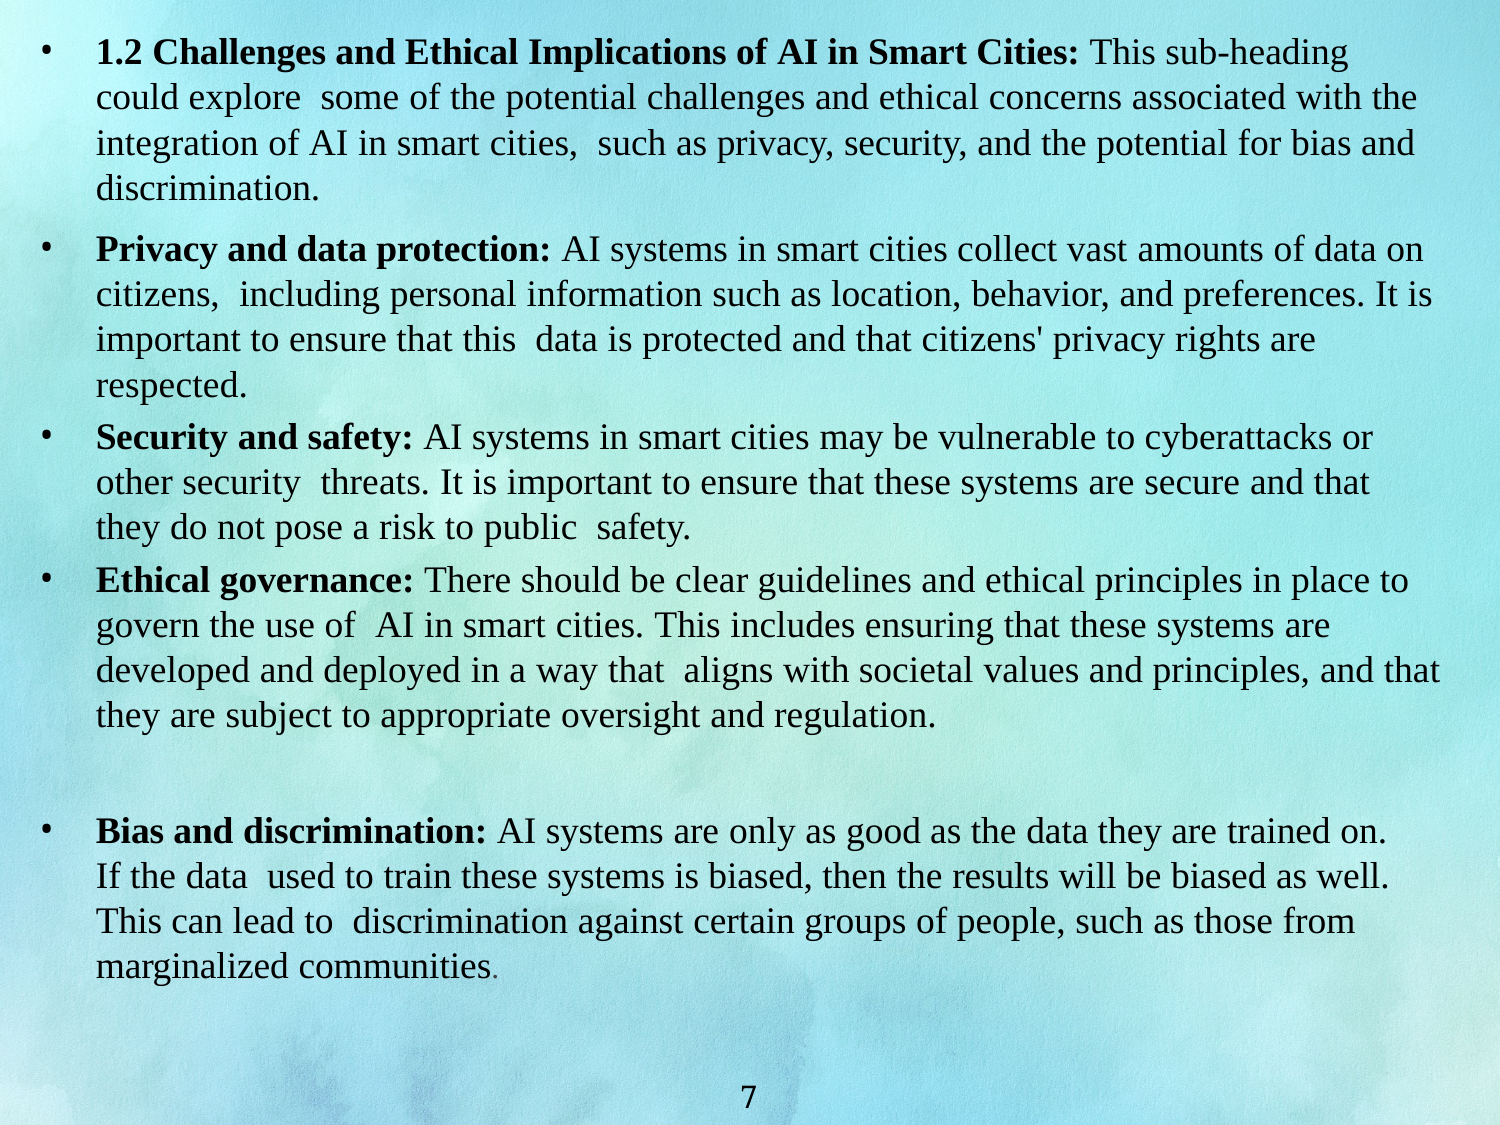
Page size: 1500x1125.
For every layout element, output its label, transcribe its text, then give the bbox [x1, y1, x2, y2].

text_box 1.2 Challenges and Ethical Implications of AI in Smart Cities: This sub-heading could explore some of the potential challenges and ethical concerns associated with the integration of AI in smart cities, such as privacy, security, and the potential for bias and discrimination. Privacy and data protection: AI systems in smart cities collect vast amounts of data on citizens, including personal information such as location, behavior, and preferences. It is important to ensure that this data is protected and that citizens' privacy rights are respected. Security and safety: AI systems in smart cities may be vulnerable to cyberattacks or other security threats. It is important to ensure that these systems are secure and that they do not pose a risk to public safety. Ethical governance: There should be clear guidelines and ethical principles in place to govern the use of AI in smart cities. This includes ensuring that these systems are developed and deployed in a way that aligns with societal values and principles, and that they are subject to appropriate oversight and regulation. Bias and discrimination: AI systems are only as good as the data they are trained on. If the data used to train these systems is biased, then the results will be biased as well. This can lead to discrimination against certain groups of people, such as those from marginalized communities. [37, 24, 1463, 986]
text_box 7 [718, 1081, 762, 1116]
